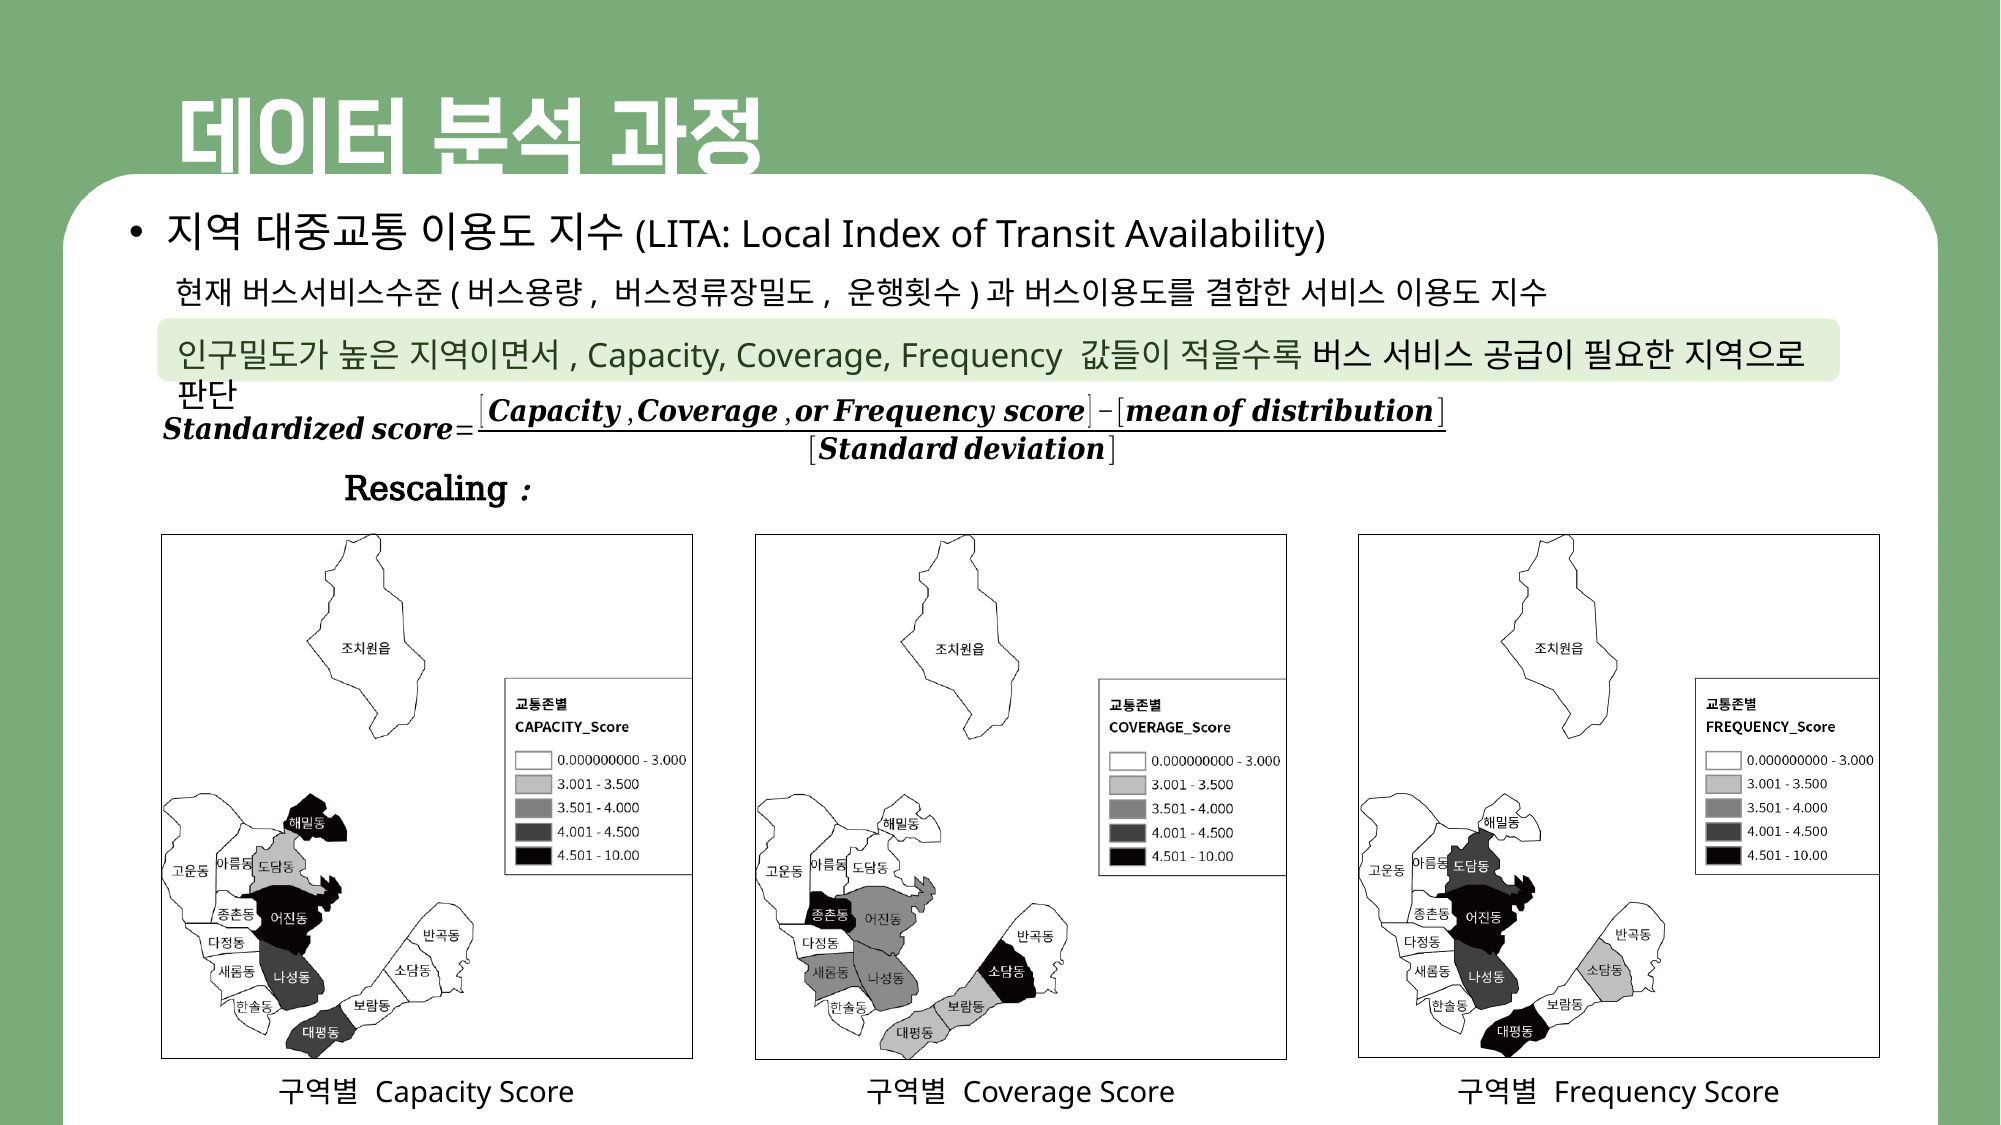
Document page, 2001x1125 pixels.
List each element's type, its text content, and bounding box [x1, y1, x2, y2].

picture [0, 0, 2001, 1125]
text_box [1357, 534, 1880, 1116]
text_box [755, 534, 1287, 1116]
slide_number 21 [73, 1064, 524, 1125]
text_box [161, 533, 693, 1117]
list 지역 대중교통 이용도 지수(LITA: Local Index of Transit Availability) [114, 203, 1886, 1030]
